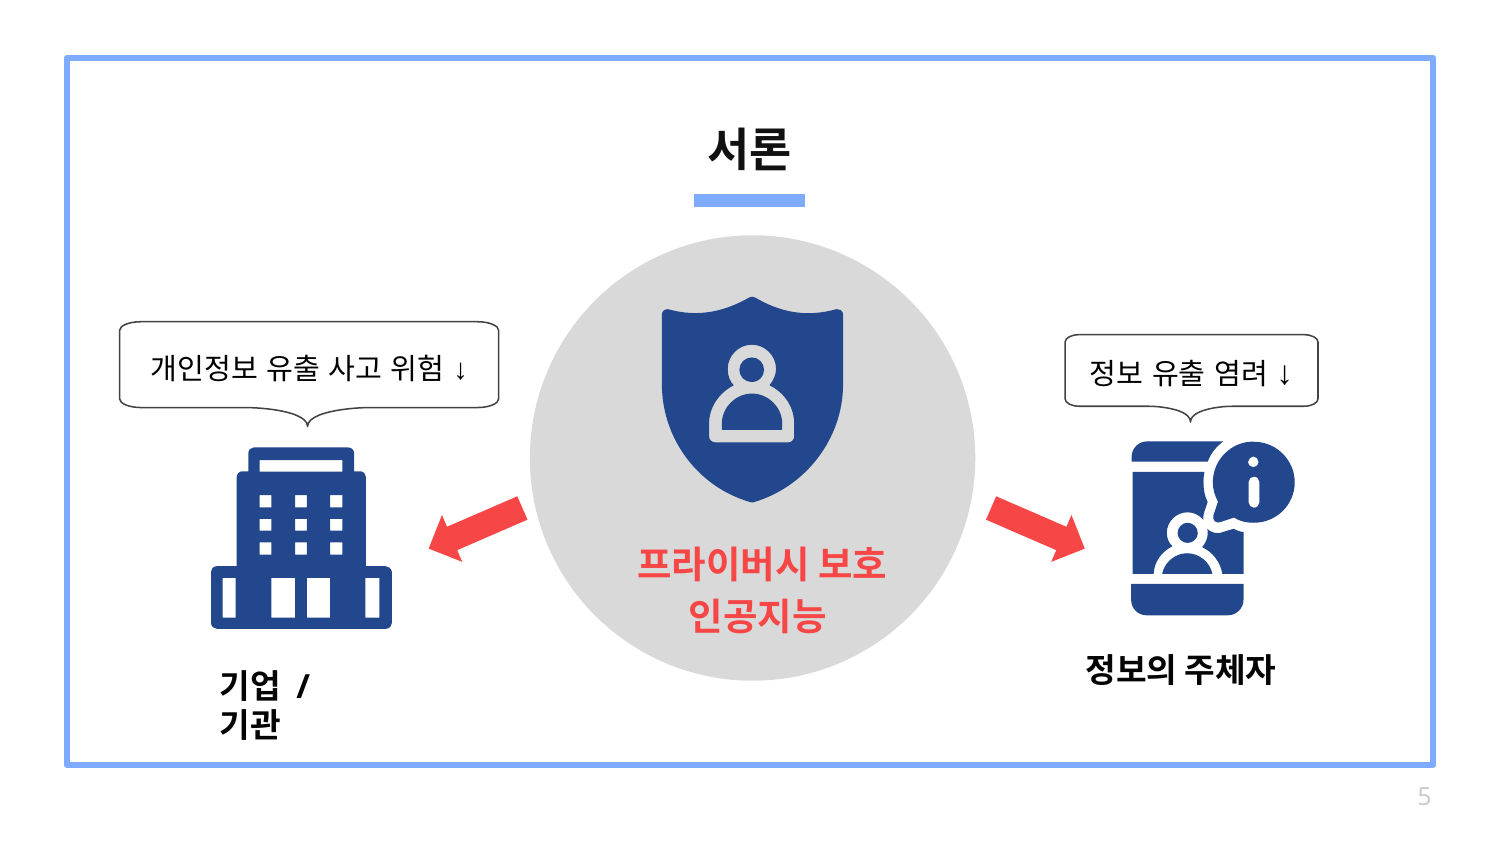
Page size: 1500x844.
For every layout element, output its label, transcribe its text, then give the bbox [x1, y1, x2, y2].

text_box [1130, 441, 1295, 616]
text_box 개인정보 유출 사고 위험 ↓ [119, 321, 499, 427]
text_box [985, 496, 1085, 562]
text_box 프라이버시 보호 인공지능 [601, 519, 906, 649]
title 서론 [602, 41, 896, 192]
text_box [661, 296, 844, 503]
text_box 정보 유출 염려 ↓ [1065, 334, 1318, 423]
text_box [637, 649, 868, 681]
text_box [529, 235, 976, 622]
text_box [211, 447, 392, 629]
text_box 정보의 주체자 [1071, 634, 1311, 706]
text_box 기업 / 기관 [205, 649, 398, 721]
slide_number ‹#› [1402, 764, 1493, 830]
text_box [428, 496, 528, 562]
